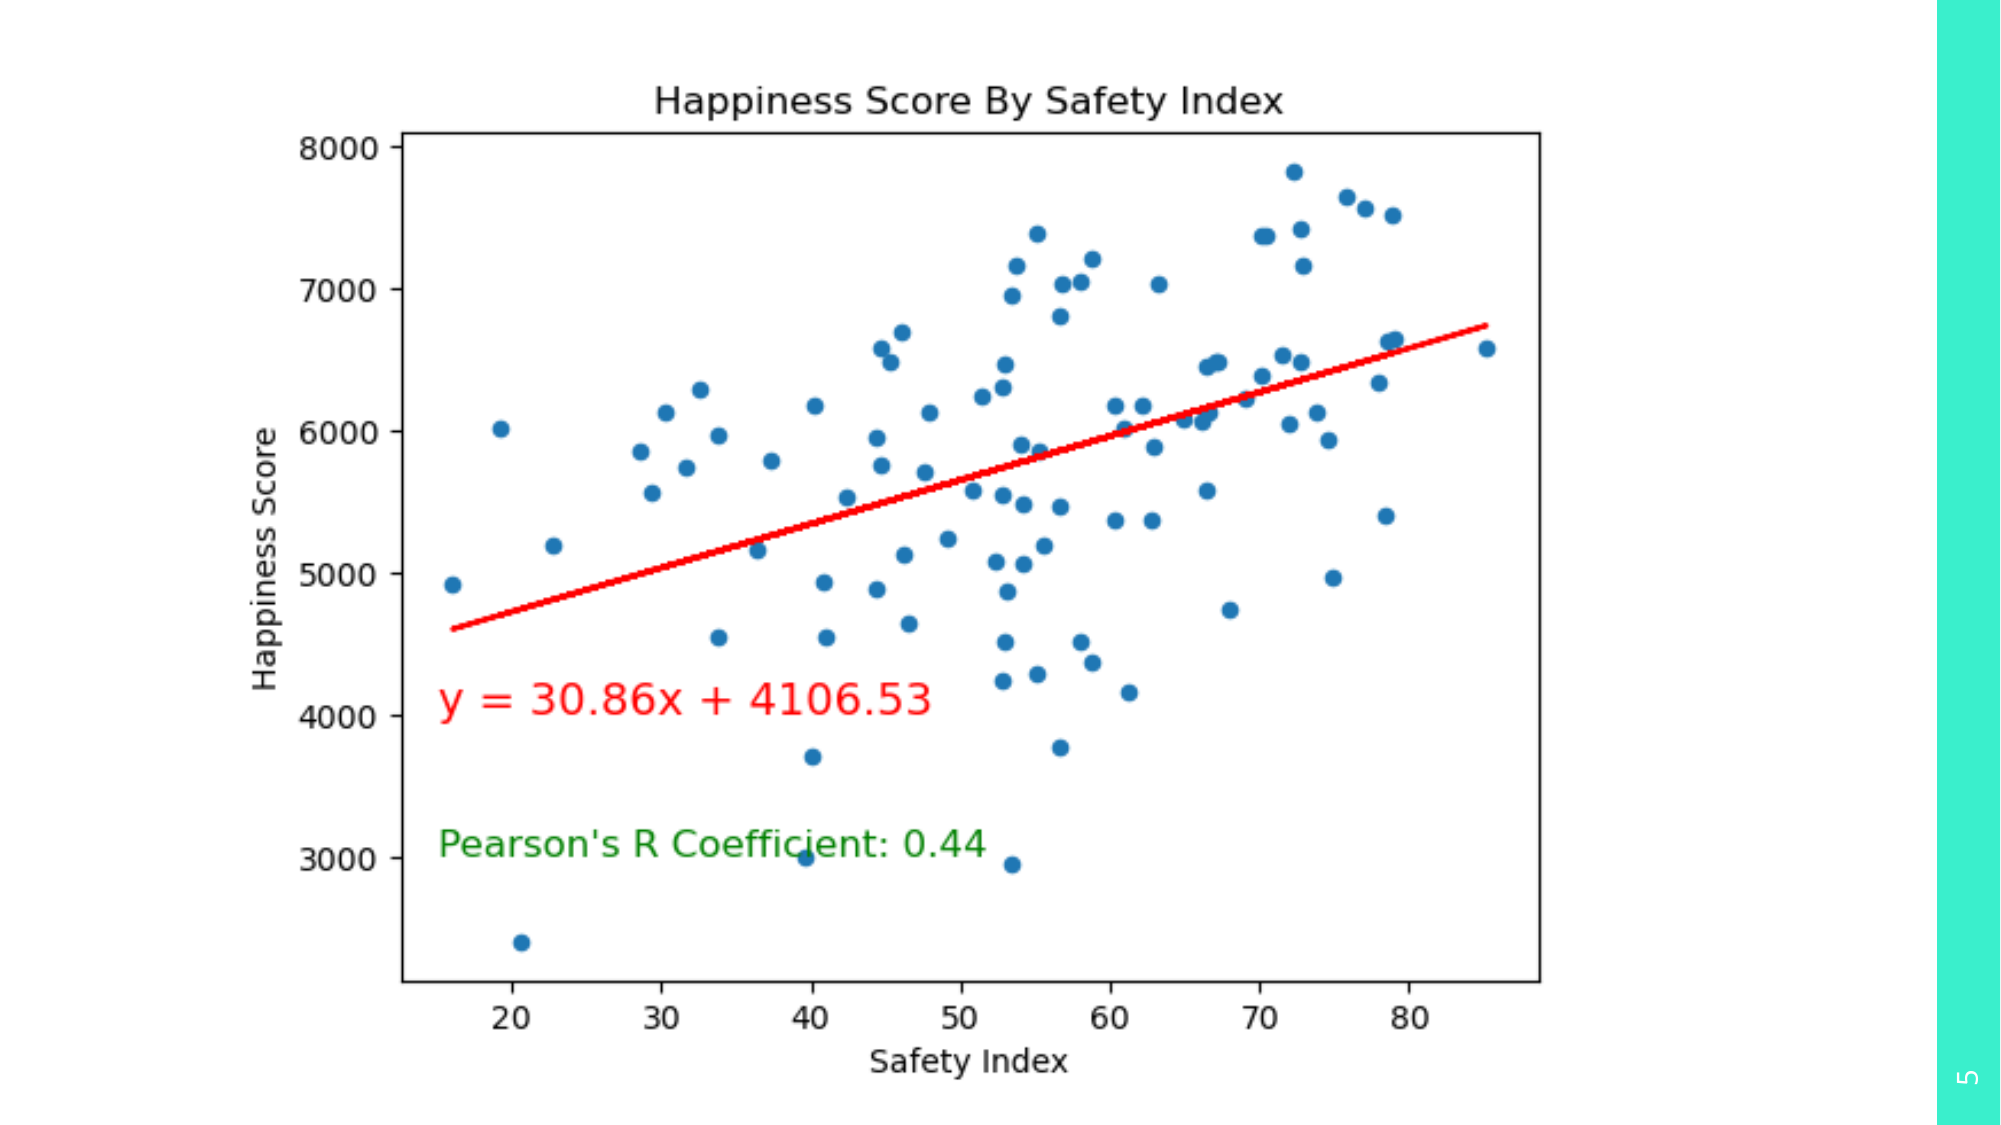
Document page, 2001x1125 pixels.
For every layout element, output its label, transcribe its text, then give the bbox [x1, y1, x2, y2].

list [230, 64, 1560, 1103]
slide_number 5 [1937, 1032, 2000, 1125]
